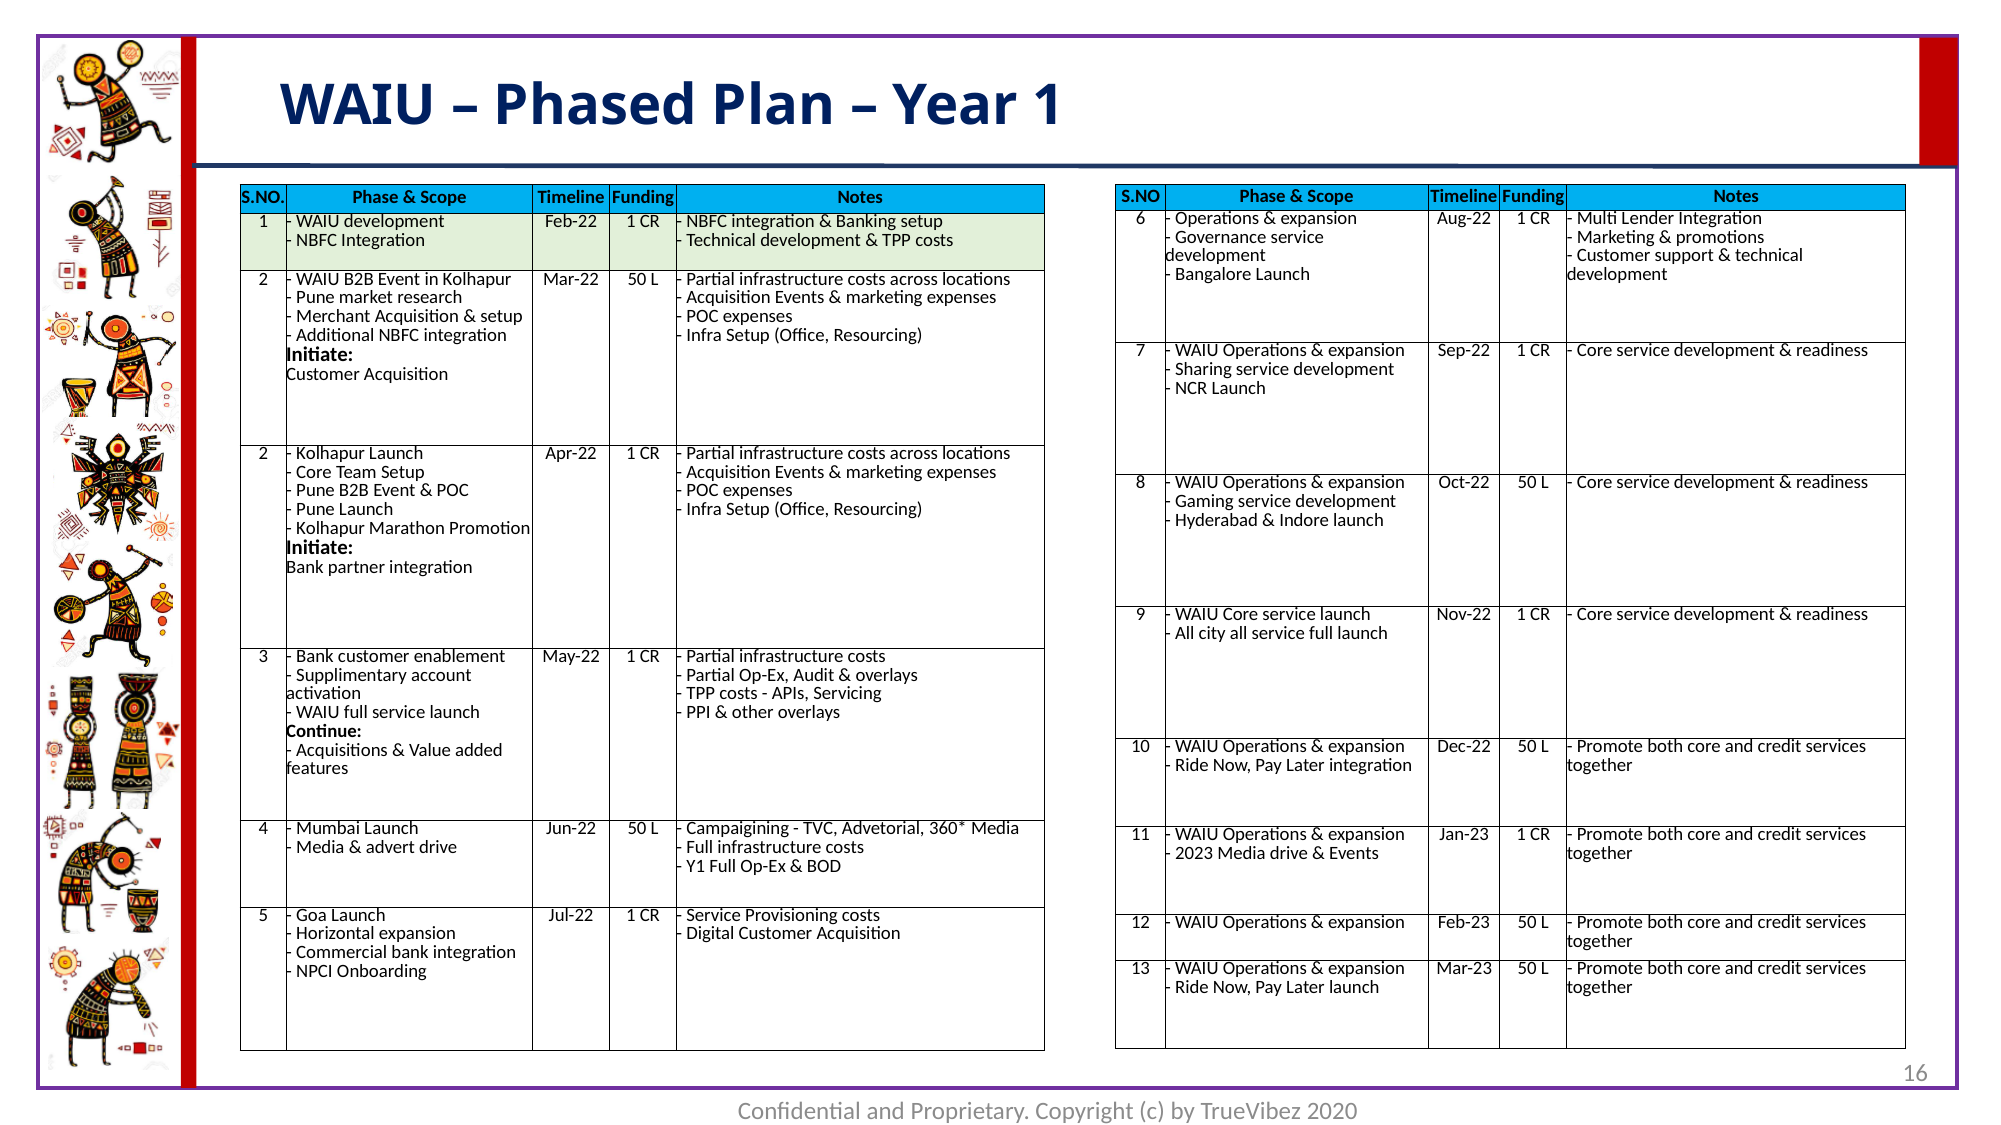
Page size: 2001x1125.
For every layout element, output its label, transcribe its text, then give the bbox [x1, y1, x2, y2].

table_cell - Promote both core and credit services together [1567, 961, 1905, 1048]
table_cell - WAIU Operations & expansion - Gaming service development - Hyderabad & Indore launch [1166, 475, 1428, 606]
table_header Funding [1500, 185, 1566, 210]
picture [42, 175, 181, 301]
table_cell May-22 [533, 649, 609, 820]
table_cell 50 L [610, 821, 676, 907]
table_cell Feb-23 [1429, 915, 1499, 960]
table_cell Jun-22 [533, 821, 609, 907]
table_cell - Bank customer enablement - Supplimentary account activation - WAIU full service launch Continue: - Acquisitions & Value added features [287, 649, 532, 820]
table_cell - Promote both core and credit services together [1567, 827, 1905, 914]
table_cell 1 CR [1500, 827, 1566, 914]
footer Confidential and Proprietary. Copyright (c) by TrueVibez 2020 [710, 1080, 1386, 1125]
table_cell 1 CR [610, 446, 676, 648]
table_cell - Partial infrastructure costs - Partial Op-Ex, Audit & overlays - TPP costs - APIs, Servicing - PPI & other overlays [677, 649, 1044, 820]
table_header Funding [610, 185, 676, 213]
table_cell - Goa Launch - Horizontal expansion - Commercial bank integration - NPCI Onboarding [287, 908, 532, 1050]
table_cell - WAIU B2B Event in Kolhapur - Pune market research - Merchant Acquisition & setup - Additional NBFC integration Initiate: Customer Acquisition [287, 271, 532, 445]
table_cell Oct-22 [1429, 475, 1499, 606]
table_cell 50 L [1500, 475, 1566, 606]
table_cell 13 [1116, 961, 1165, 1048]
table_cell - WAIU Operations & expansion - Ride Now, Pay Later launch [1166, 961, 1428, 1048]
table_cell 50 L [1500, 739, 1566, 826]
table_cell 3 [241, 649, 286, 820]
table_cell 2 [241, 446, 286, 648]
table_cell - Core service development & readiness [1567, 343, 1905, 474]
table_cell 10 [1116, 739, 1165, 826]
table_cell - Campaigining - TVC, Advetorial, 360* Media - Full infrastructure costs - Y1 Full Op-Ex & BOD [677, 821, 1044, 907]
table_cell 11 [1116, 827, 1165, 914]
table_cell - Operations & expansion - Governance service development - Bangalore Launch [1166, 211, 1428, 342]
table_cell Nov-22 [1429, 607, 1499, 738]
table_cell - Promote both core and credit services together [1567, 739, 1905, 826]
table_cell - Partial infrastructure costs across locations - Acquisition Events & marketing expenses - POC expenses - Infra Setup (Office, Resourcing) [677, 271, 1044, 445]
table_cell 1 [241, 214, 286, 270]
table_cell 7 [1116, 343, 1165, 474]
table_cell Jul-22 [533, 908, 609, 1050]
table_header Notes [1567, 185, 1905, 210]
table_cell 50 L [610, 271, 676, 445]
table_cell Dec-22 [1429, 739, 1499, 826]
table_cell - Multi Lender Integration - Marketing & promotions - Customer support & technical development [1567, 211, 1905, 342]
table_cell - Core service development & readiness [1567, 607, 1905, 738]
picture [42, 40, 184, 171]
table_cell 4 [241, 821, 286, 907]
table_cell - Core service development & readiness [1567, 475, 1905, 606]
text_box [180, 36, 197, 1089]
table_cell 1 CR [1500, 211, 1566, 342]
table_cell - Kolhapur Launch - Core Team Setup - Pune B2B Event & POC - Pune Launch - Kolhapur Marathon Promotion Initiate: Bank partner integration [287, 446, 532, 648]
table_cell 1 CR [610, 649, 676, 820]
table_cell 1 CR [1500, 343, 1566, 474]
text_box [1918, 37, 1959, 167]
table_cell - WAIU Operations & expansion - Ride Now, Pay Later integration [1166, 739, 1428, 826]
table_cell - Mumbai Launch - Media & advert drive [287, 821, 532, 907]
table_cell - Promote both core and credit services together [1567, 915, 1905, 960]
table_cell - WAIU Operations & expansion - Sharing service development - NCR Launch [1166, 343, 1428, 474]
table_cell - Service Provisioning costs - Digital Customer Acquisition [677, 908, 1044, 1050]
table_cell 50 L [1500, 915, 1566, 960]
table_cell 5 [241, 908, 286, 1050]
table_cell - WAIU development - NBFC Integration [287, 214, 532, 270]
table_cell Mar-22 [533, 271, 609, 445]
table_cell 12 [1116, 915, 1165, 960]
table_header S.NO. [241, 185, 286, 213]
table_cell 6 [1116, 211, 1165, 342]
table_cell 1 CR [1500, 607, 1566, 738]
table_header S.NO [1116, 185, 1165, 210]
picture [47, 937, 169, 1070]
table_cell 2 [241, 271, 286, 445]
table_cell 50 L [1500, 961, 1566, 1048]
text_box [37, 35, 1958, 1089]
table_header Timeline [533, 185, 609, 213]
table_cell - NBFC integration & Banking setup - Technical development & TPP costs [677, 214, 1044, 270]
table_cell - WAIU Core service launch - All city all service full launch [1166, 607, 1428, 738]
text_box WAIU – Phased Plan – Year 1 [266, 60, 1801, 143]
table_header Phase & Scope [287, 185, 532, 213]
picture [42, 305, 182, 934]
table_header Timeline [1429, 185, 1499, 210]
table_cell Sep-22 [1429, 343, 1499, 474]
table_header Notes [677, 185, 1044, 213]
table_cell - WAIU Operations & expansion - 2023 Media drive & Events [1166, 827, 1428, 914]
table_cell 1 CR [610, 908, 676, 1050]
table_cell 9 [1116, 607, 1165, 738]
table_header Phase & Scope [1166, 185, 1428, 210]
table_cell Aug-22 [1429, 211, 1499, 342]
table_cell - Partial infrastructure costs across locations - Acquisition Events & marketing expenses - POC expenses - Infra Setup (Office, Resourcing) [677, 446, 1044, 648]
slide_number 16 [1493, 1041, 1944, 1102]
table_cell 1 CR [610, 214, 676, 270]
table_cell Apr-22 [533, 446, 609, 648]
table_cell Feb-22 [533, 214, 609, 270]
table_cell Jan-23 [1429, 827, 1499, 914]
table_cell 8 [1116, 475, 1165, 606]
table_cell Mar-23 [1429, 961, 1499, 1048]
table_cell - WAIU Operations & expansion [1166, 915, 1428, 960]
